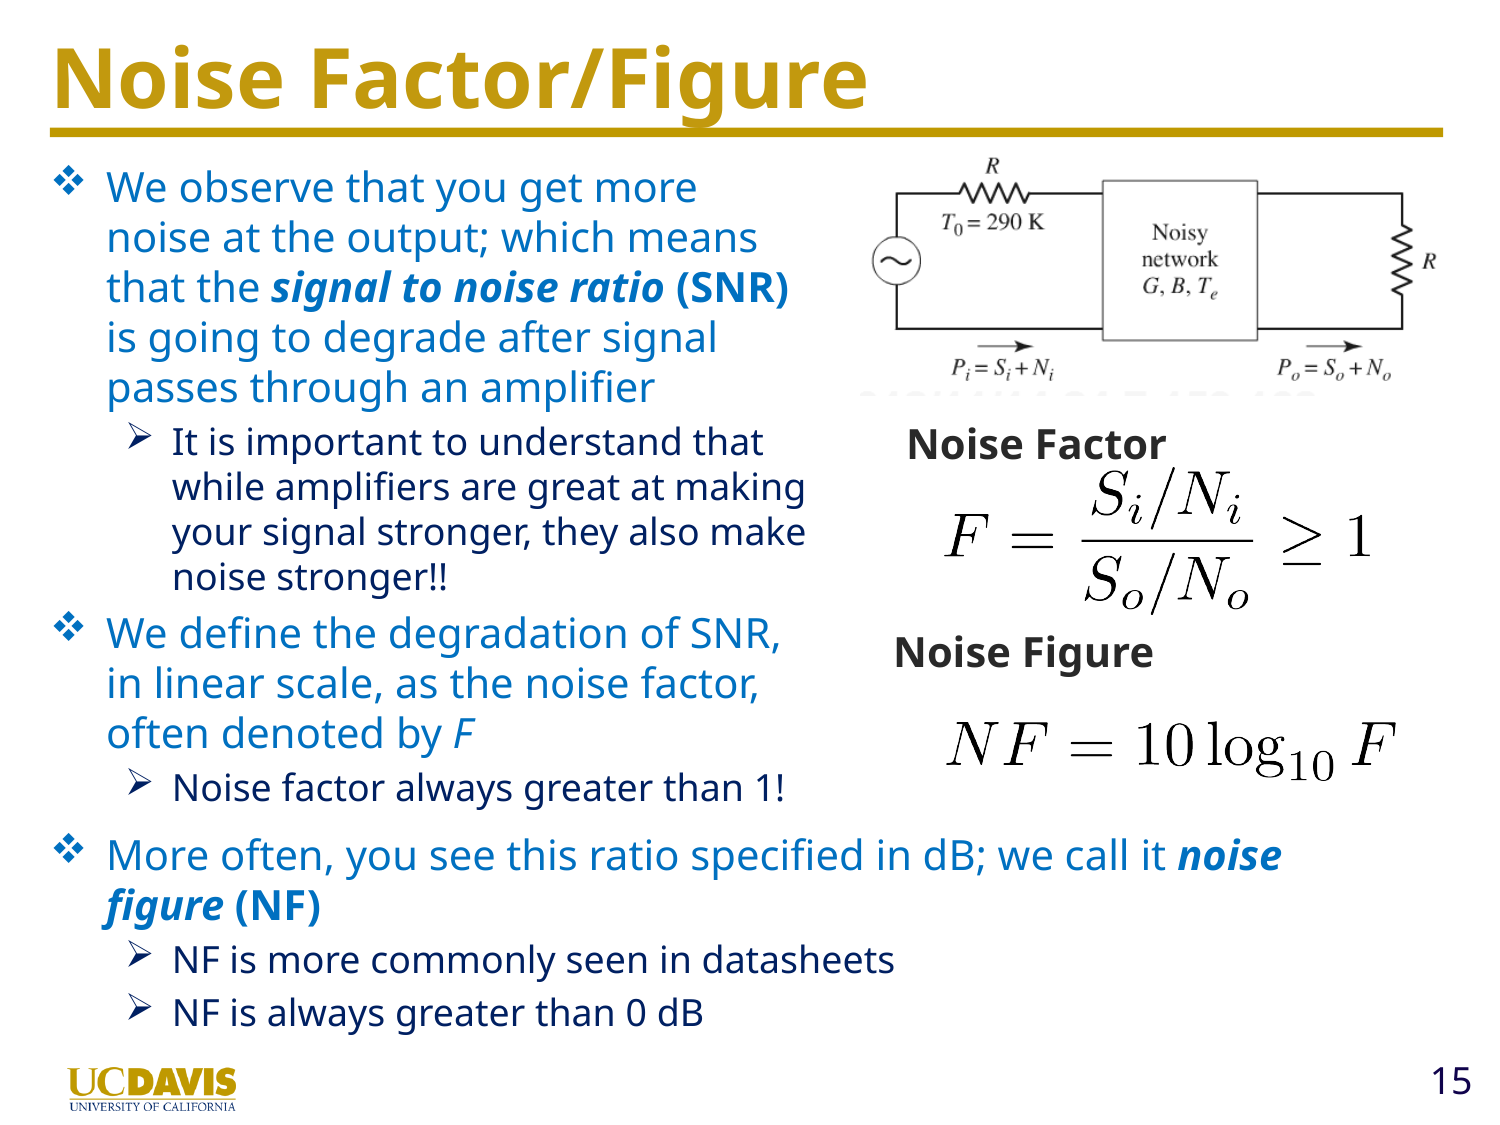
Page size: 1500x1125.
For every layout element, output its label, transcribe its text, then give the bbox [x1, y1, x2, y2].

title Noise Factor/Figure [49, 0, 1444, 151]
list We observe that you get more noise at the output; which means that the signal to noise ratio (SNR) is going to degrade after signal passes through an amplifier It is important to understand that while amplifiers are great at making your signal stronger, they also make noise stronger!! We define the degradation of SNR, in linear scale, as the noise factor, often denoted by F Noise factor always greater than 1! [49, 152, 825, 865]
picture [67, 1067, 236, 1111]
text_box More often, you see this ratio specified in dB; we call it noise figure (NF) NF is more commonly seen in datasheets NF is always greater than 0 dB [50, 821, 1418, 1063]
text_box Noise Figure [878, 618, 1170, 683]
picture [860, 145, 1454, 396]
picture [945, 721, 1396, 782]
picture [944, 467, 1370, 615]
text_box Noise Factor [891, 410, 1183, 476]
